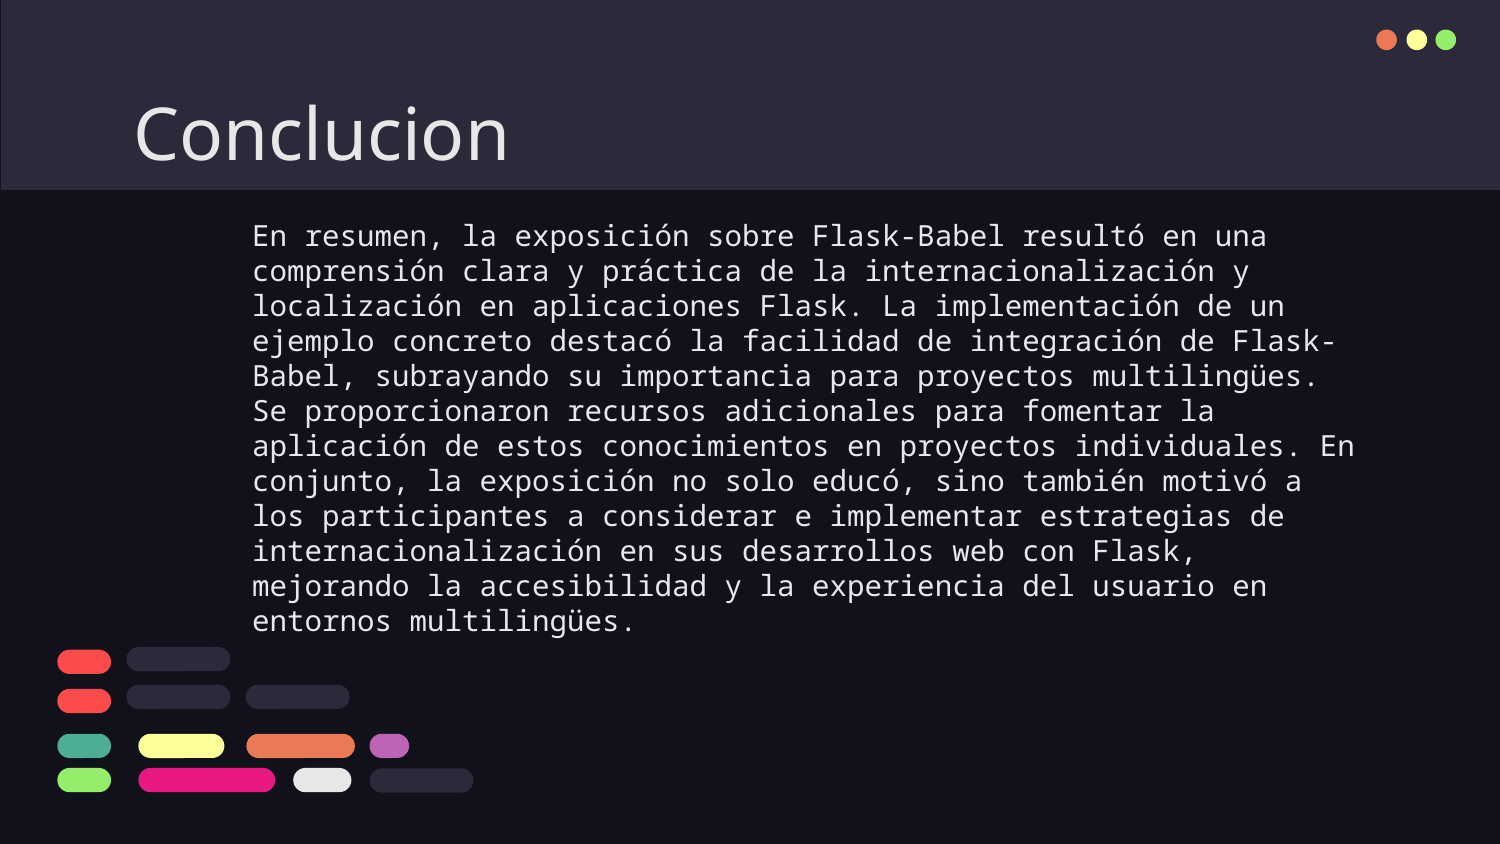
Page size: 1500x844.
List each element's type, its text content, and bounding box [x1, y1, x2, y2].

text_box En resumen, la exposición sobre Flask-Babel resultó en una comprensión clara y práctica de la internacionalización y localización en aplicaciones Flask. La implementación de un ejemplo concreto destacó la facilidad de integración de Flask-Babel, subrayando su importancia para proyectos multilingües. Se proporcionaron recursos adicionales para fomentar la aplicación de estos conocimientos en proyectos individuales. En conjunto, la exposición no solo educó, sino también motivó a los participantes a considerar e implementar estrategias de internacionalización en sus desarrollos web con Flask, mejorando la accesibilidad y la experiencia del usuario en entornos multilingües. [237, 210, 1382, 645]
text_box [57, 646, 474, 793]
title Conclucion [118, 72, 1382, 167]
